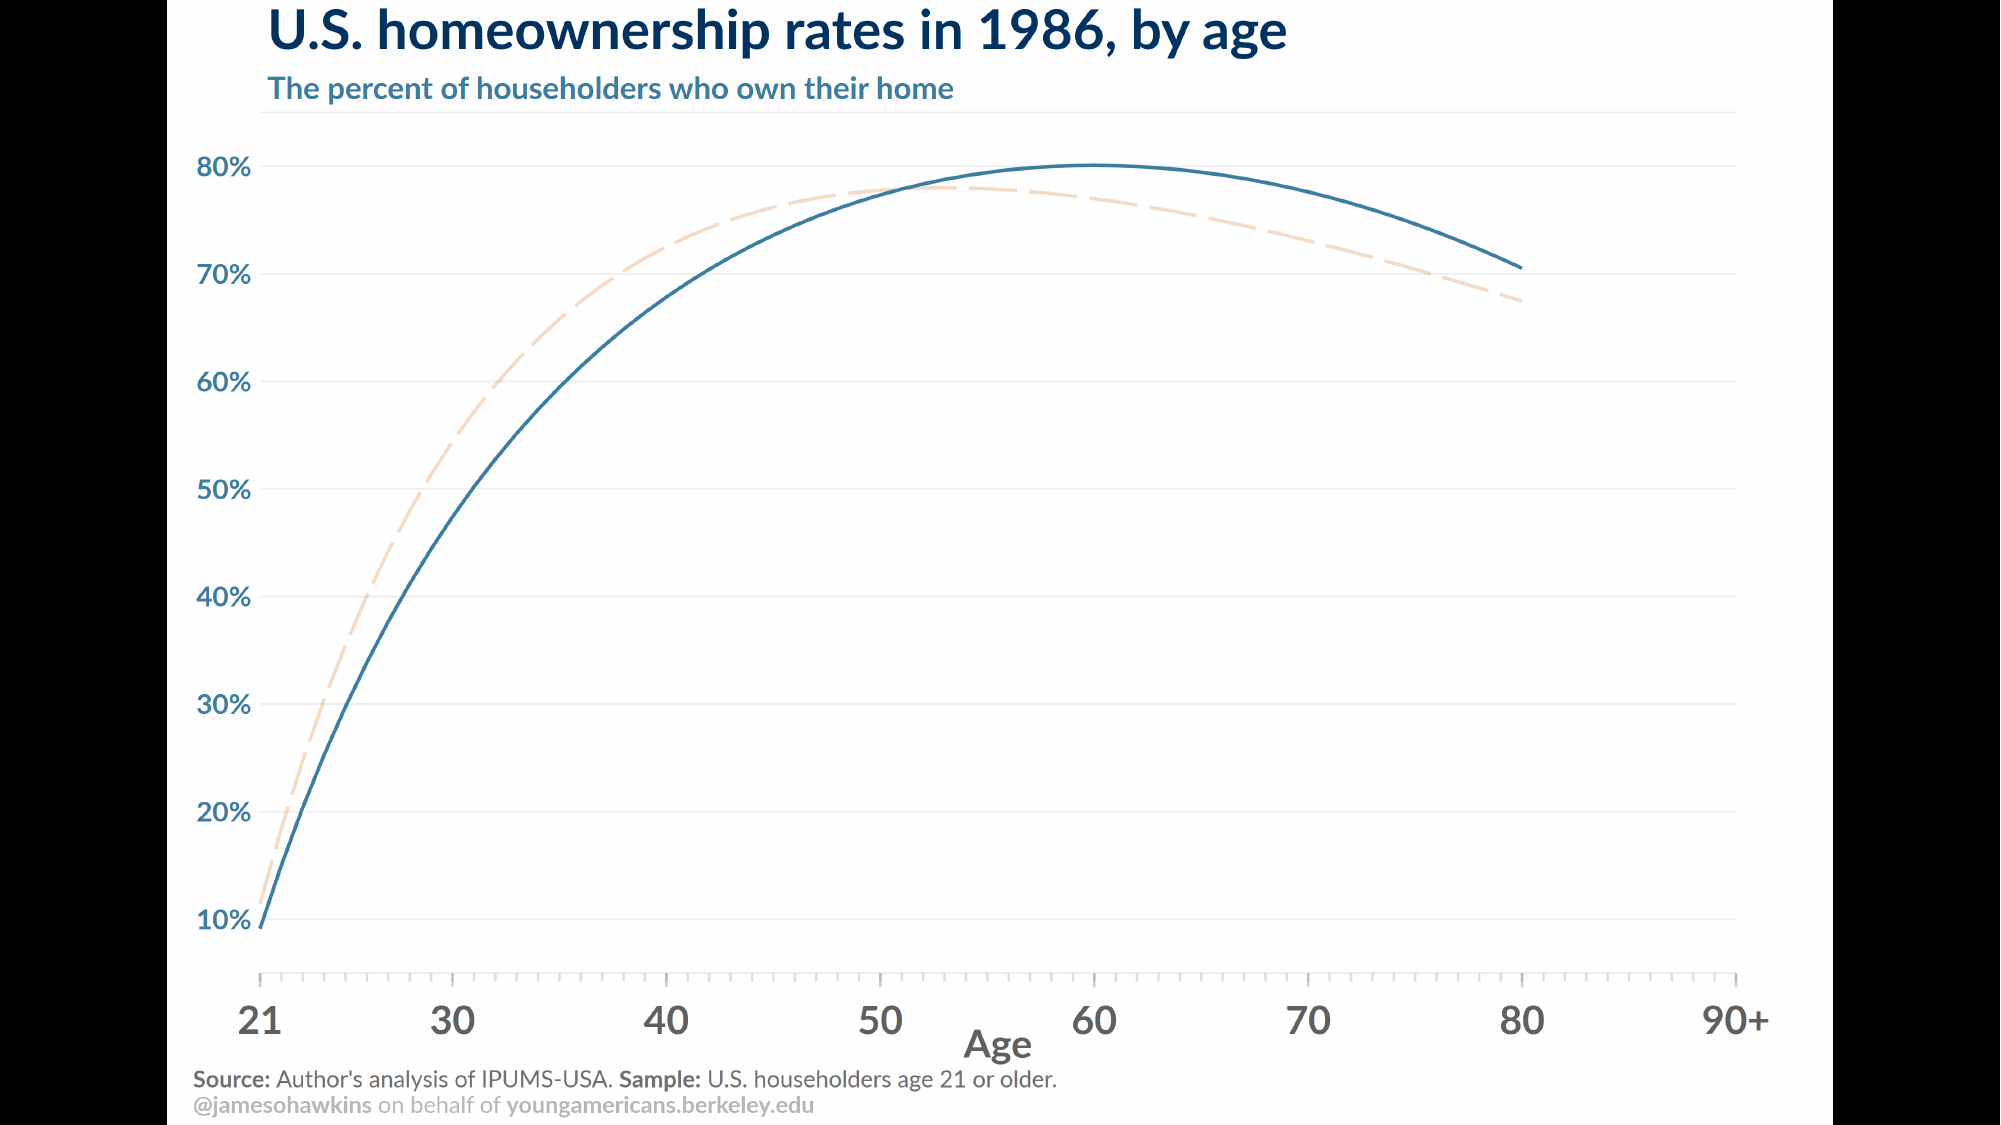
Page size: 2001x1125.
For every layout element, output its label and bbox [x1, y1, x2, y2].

picture [167, 0, 1833, 1125]
